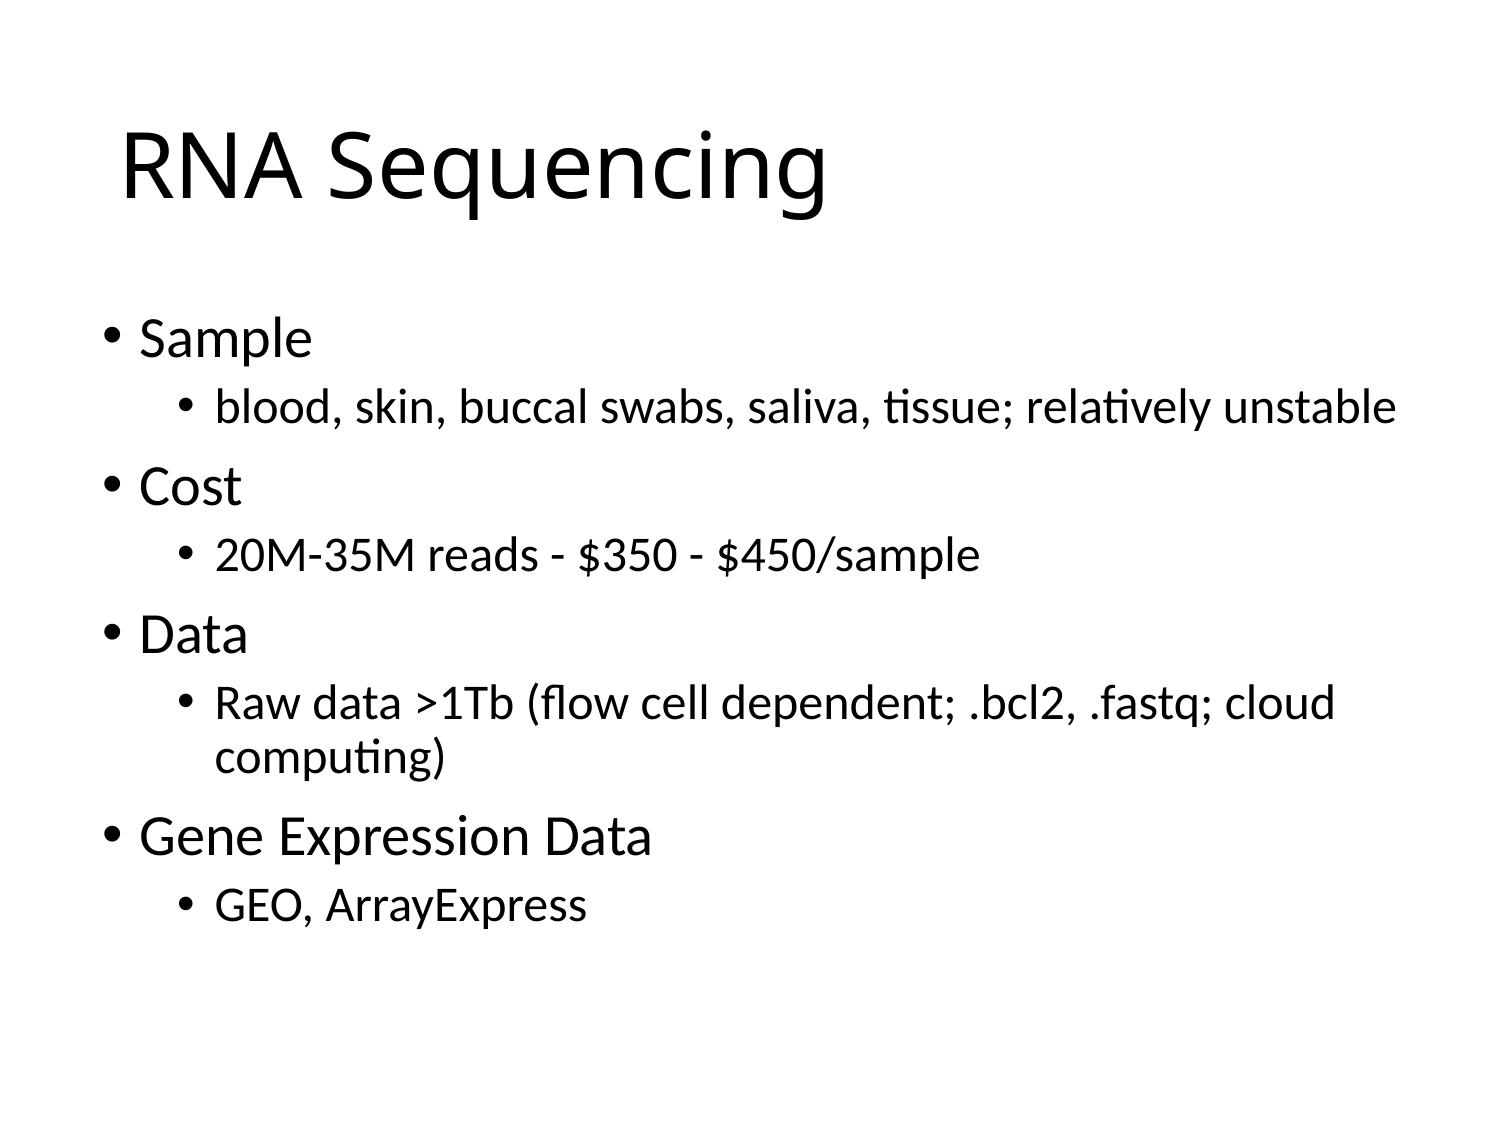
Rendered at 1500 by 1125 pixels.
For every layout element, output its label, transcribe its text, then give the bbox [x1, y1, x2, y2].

list Sample blood, skin, buccal swabs, saliva, tissue; relatively unstable Cost 20M-35M reads - $350 - $450/sample Data Raw data >1Tb (flow cell dependent; .bcl2, .fastq; cloud computing) Gene Expression Data GEO, ArrayExpress [86, 299, 1413, 1014]
title RNA Sequencing [103, 59, 1397, 278]
